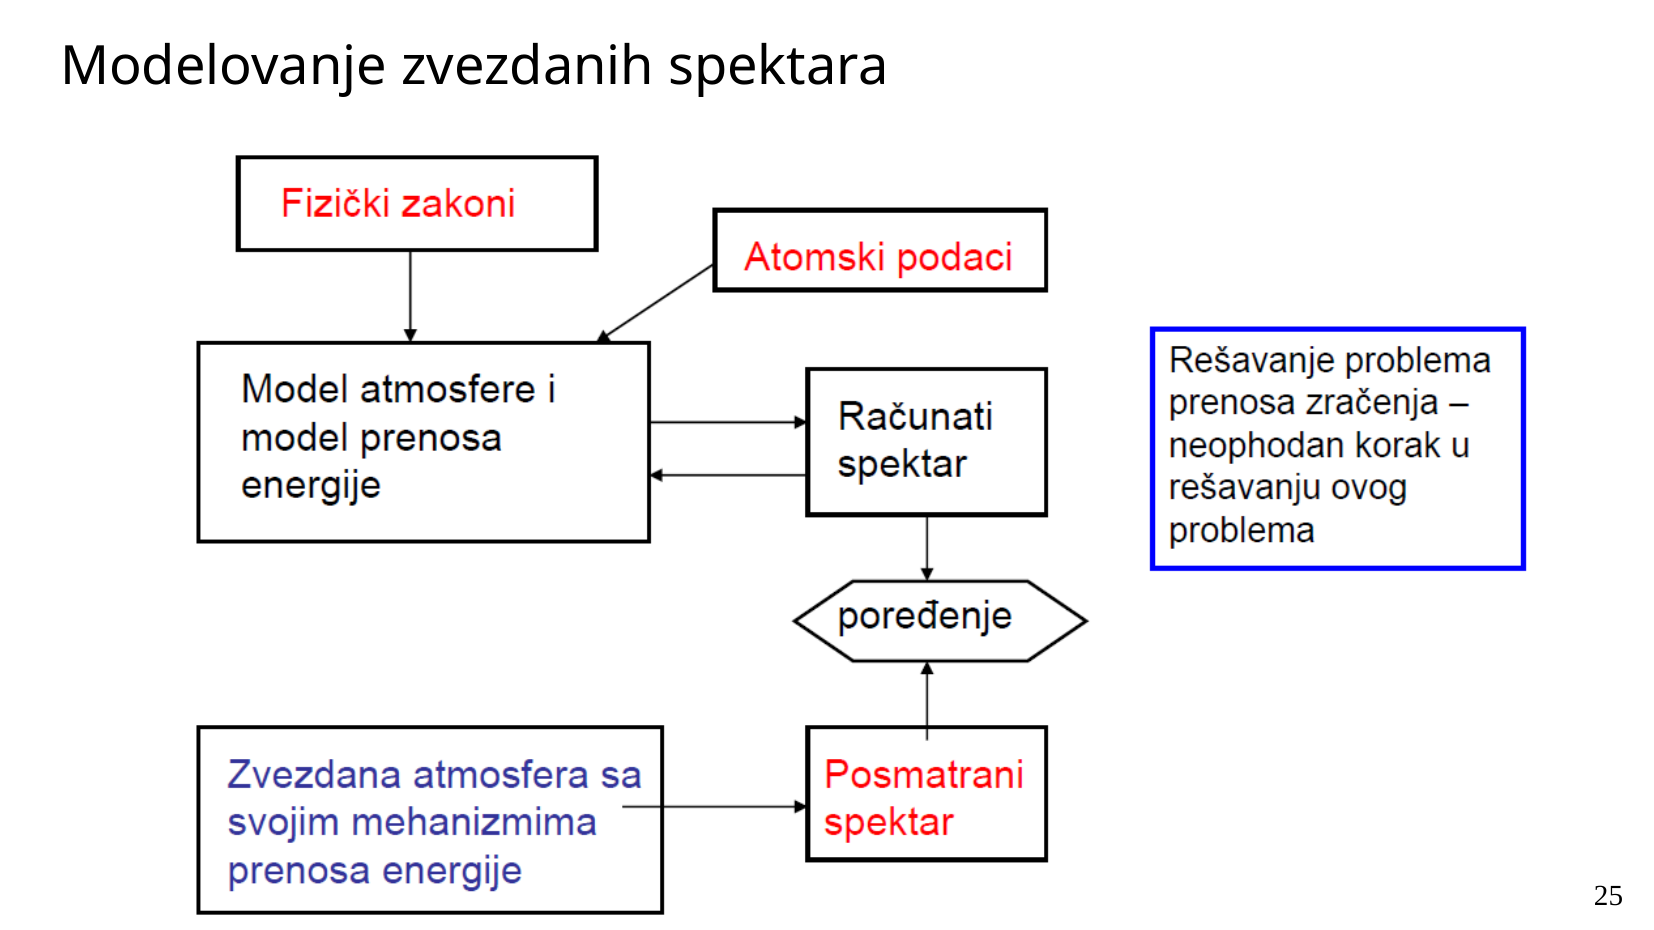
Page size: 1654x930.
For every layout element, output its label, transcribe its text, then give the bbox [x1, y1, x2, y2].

title Modelovanje zvezdanih spektara [59, 13, 1648, 113]
slide_number 25 [1538, 876, 1624, 918]
picture [146, 144, 1538, 925]
